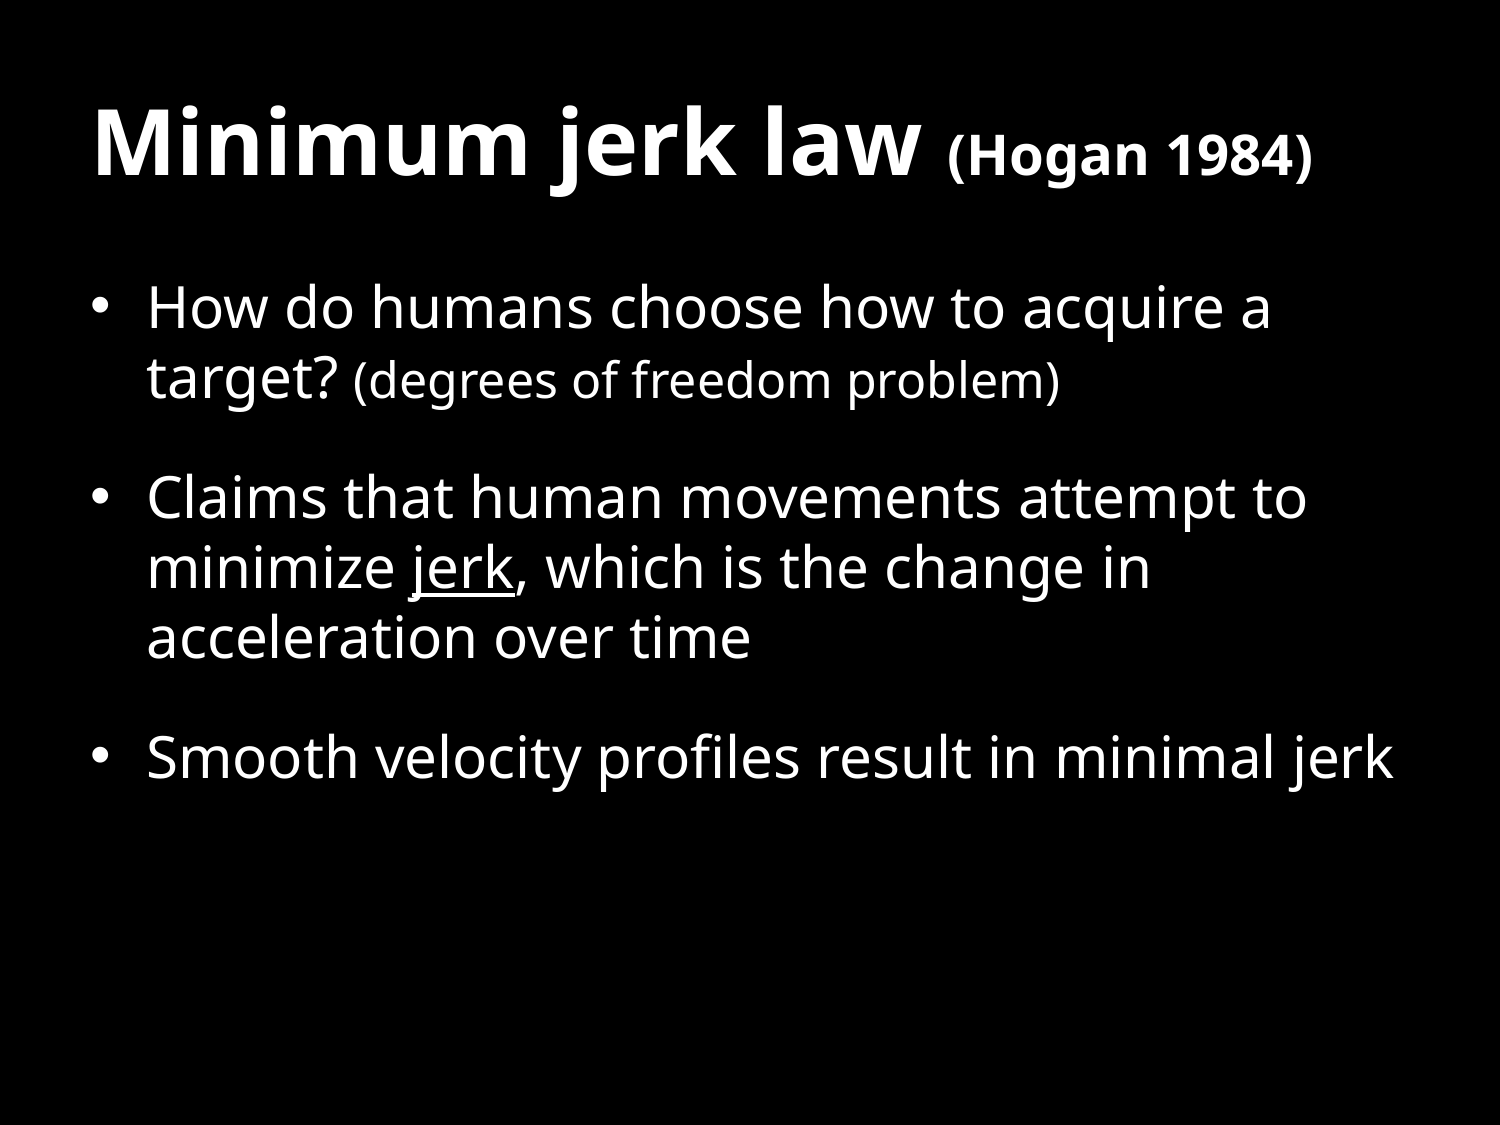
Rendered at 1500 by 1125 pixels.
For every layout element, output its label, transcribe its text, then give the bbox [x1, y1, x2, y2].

title Minimum jerk law (Hogan 1984) [75, 45, 1425, 233]
list How do humans choose how to acquire a target? (degrees of freedom problem) Claims that human movements attempt to minimize jerk, which is the change in acceleration over time Smooth velocity profiles result in minimal jerk [75, 262, 1425, 1005]
